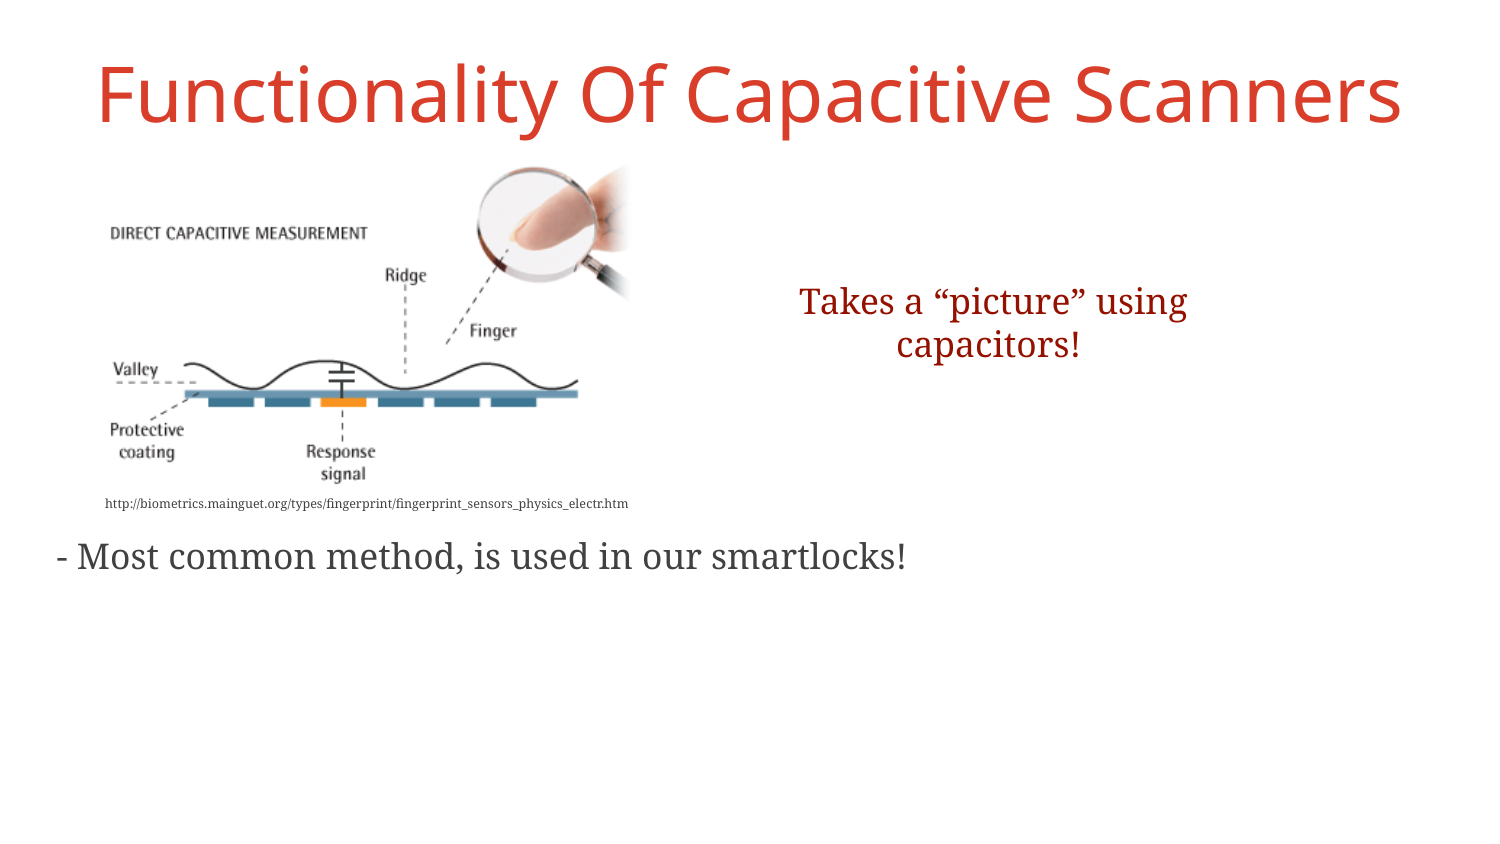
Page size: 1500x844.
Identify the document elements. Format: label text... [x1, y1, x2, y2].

picture [107, 162, 633, 488]
text_box - Most common method, is used in our smartlocks! [0, 531, 974, 579]
text_box Takes a “picture” using capacitors! [731, 278, 1256, 365]
title Functionality Of Capacitive Scanners [0, 44, 1500, 150]
text_box http://biometrics.mainguet.org/types/fingerprint/fingerprint_sensors_physics_electr.htm [93, 492, 641, 514]
